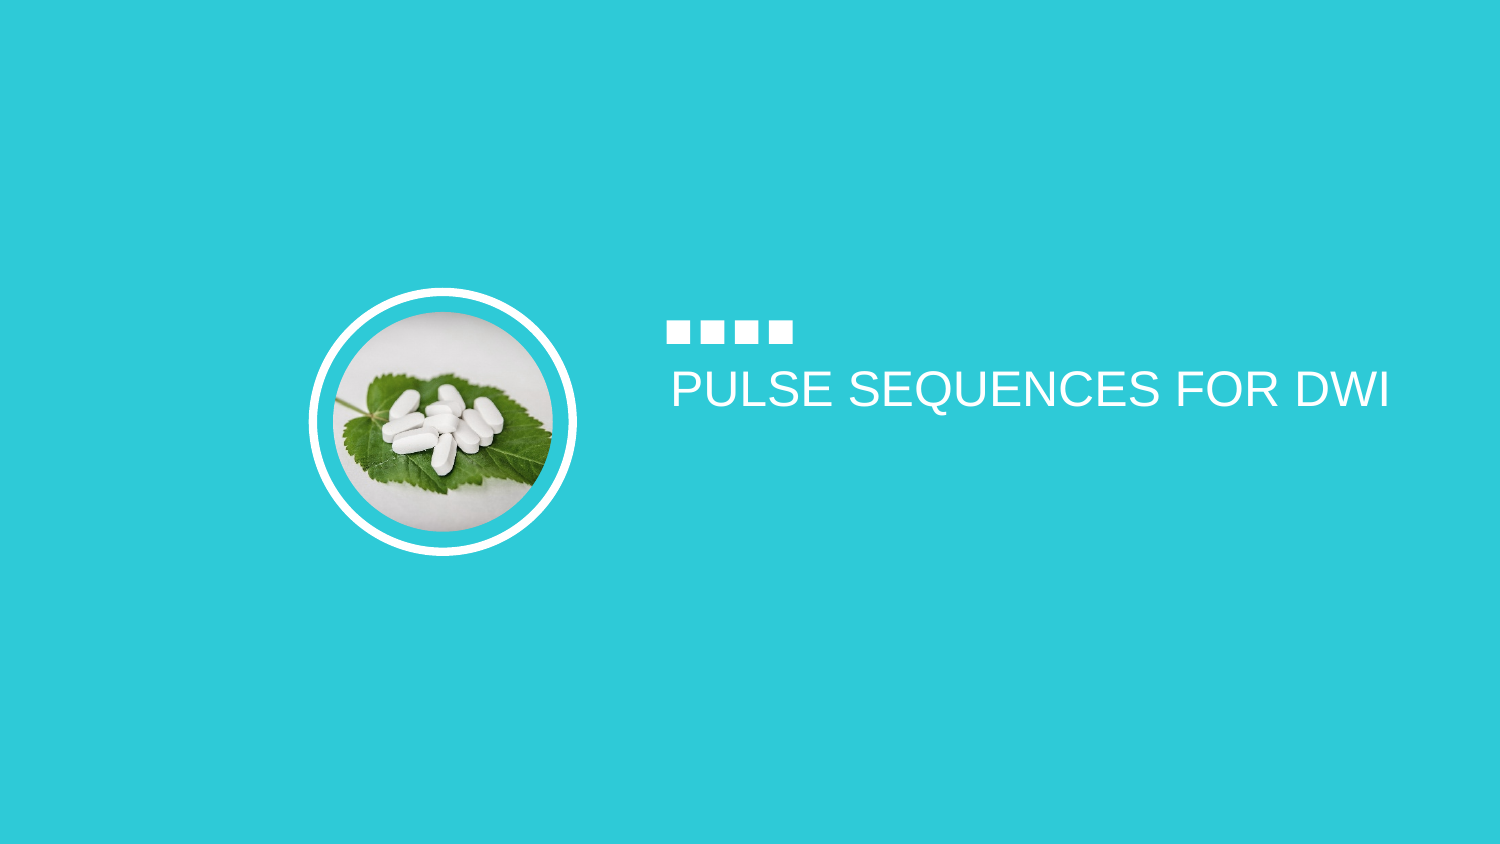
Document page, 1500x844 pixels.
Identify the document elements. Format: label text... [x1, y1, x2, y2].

list PULSE SEQUENCES FOR DWI [655, 339, 1500, 434]
picture [332, 311, 553, 532]
